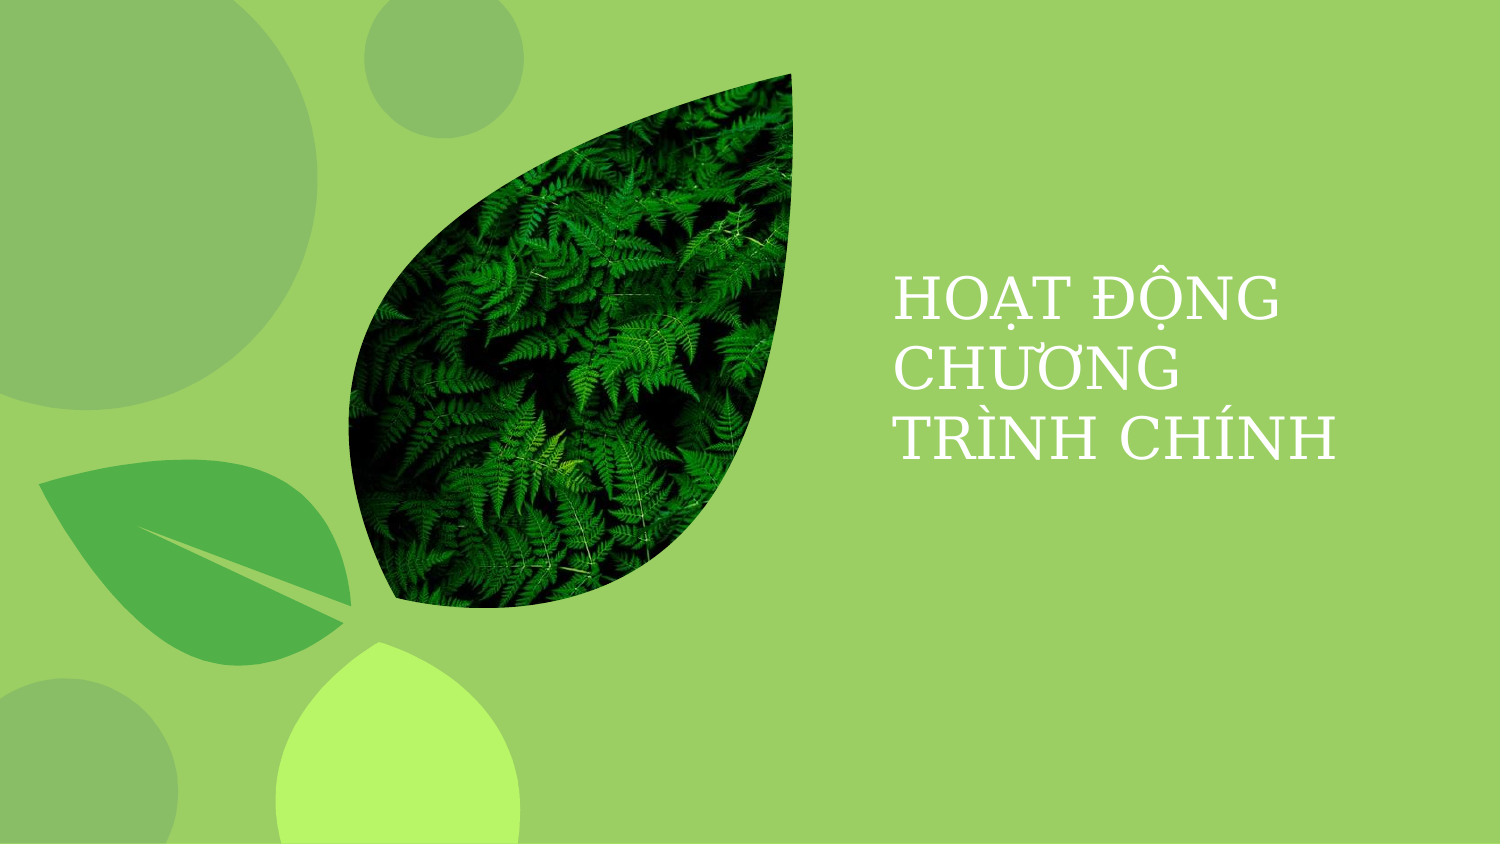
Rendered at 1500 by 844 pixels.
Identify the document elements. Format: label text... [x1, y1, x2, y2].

title HOẠT ĐỘNG CHƯƠNG TRÌNH CHÍNH [877, 296, 1388, 487]
picture [348, 73, 794, 609]
